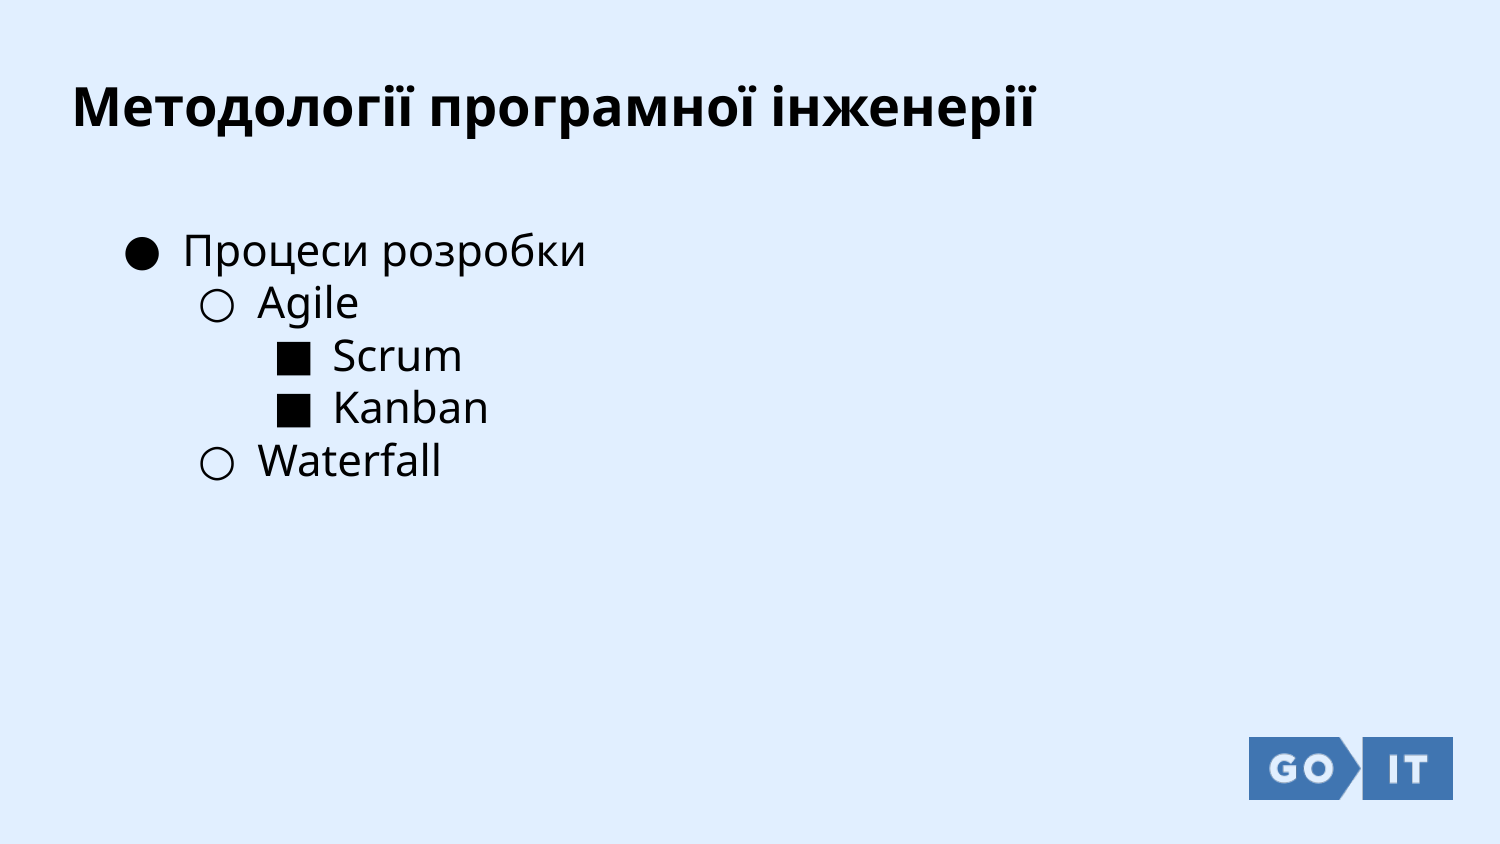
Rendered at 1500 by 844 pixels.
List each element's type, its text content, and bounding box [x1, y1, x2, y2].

text_box Процеси розробки Agile Scrum Kanban Waterfall [92, 207, 1243, 710]
picture [1249, 737, 1453, 800]
text_box Методології програмної інженерії [56, 57, 1166, 153]
